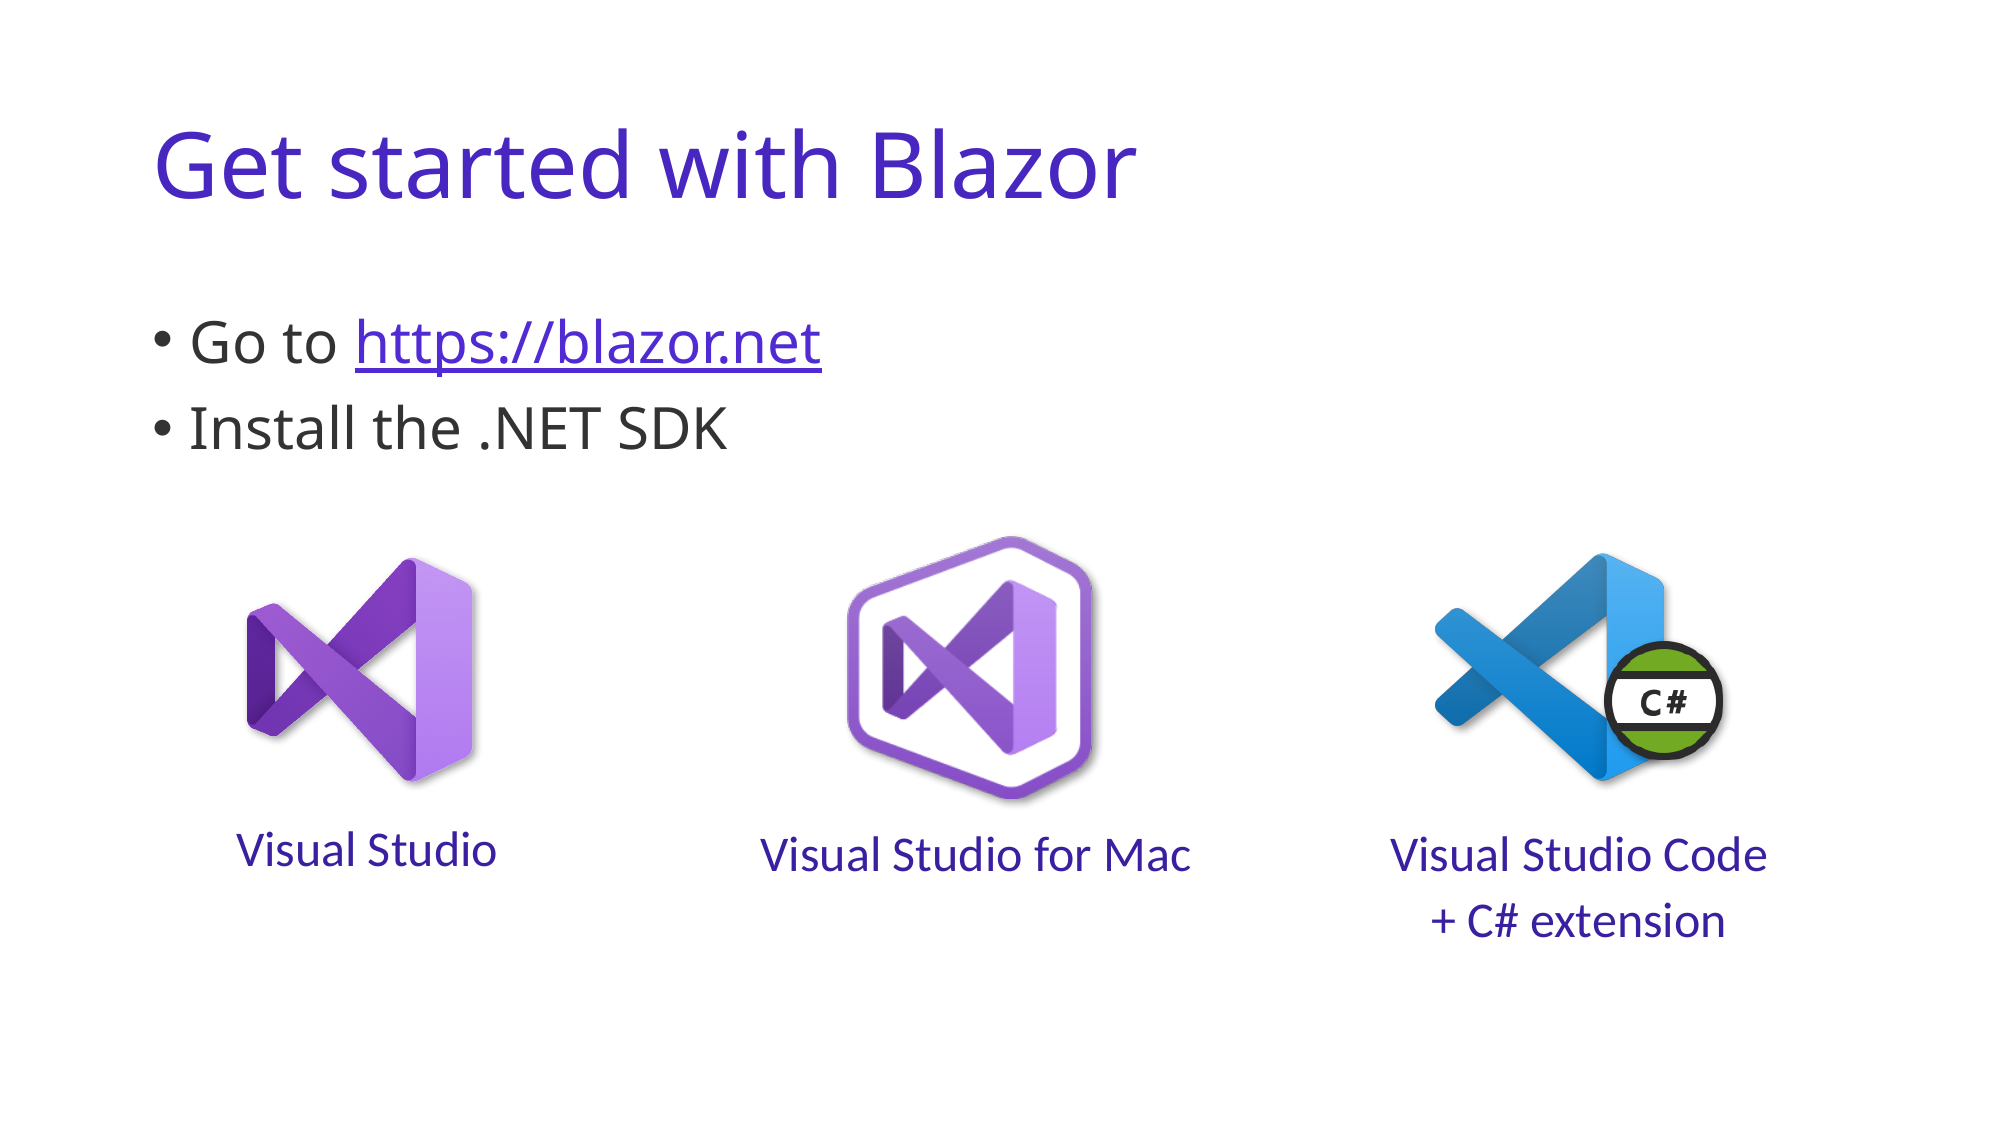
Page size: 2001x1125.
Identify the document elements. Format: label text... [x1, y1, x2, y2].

text_box Visual Studio Code + C# extension [1360, 804, 1799, 973]
picture [845, 535, 1094, 799]
title Get started with Blazor [137, 59, 1863, 278]
picture [1435, 553, 1723, 781]
text_box Visual Studio [205, 843, 529, 901]
list Go to https://blazor.net Install the .NET SDK [137, 299, 1863, 1014]
text_box Visual Studio for Mac [730, 804, 1222, 907]
picture [142, 491, 593, 843]
